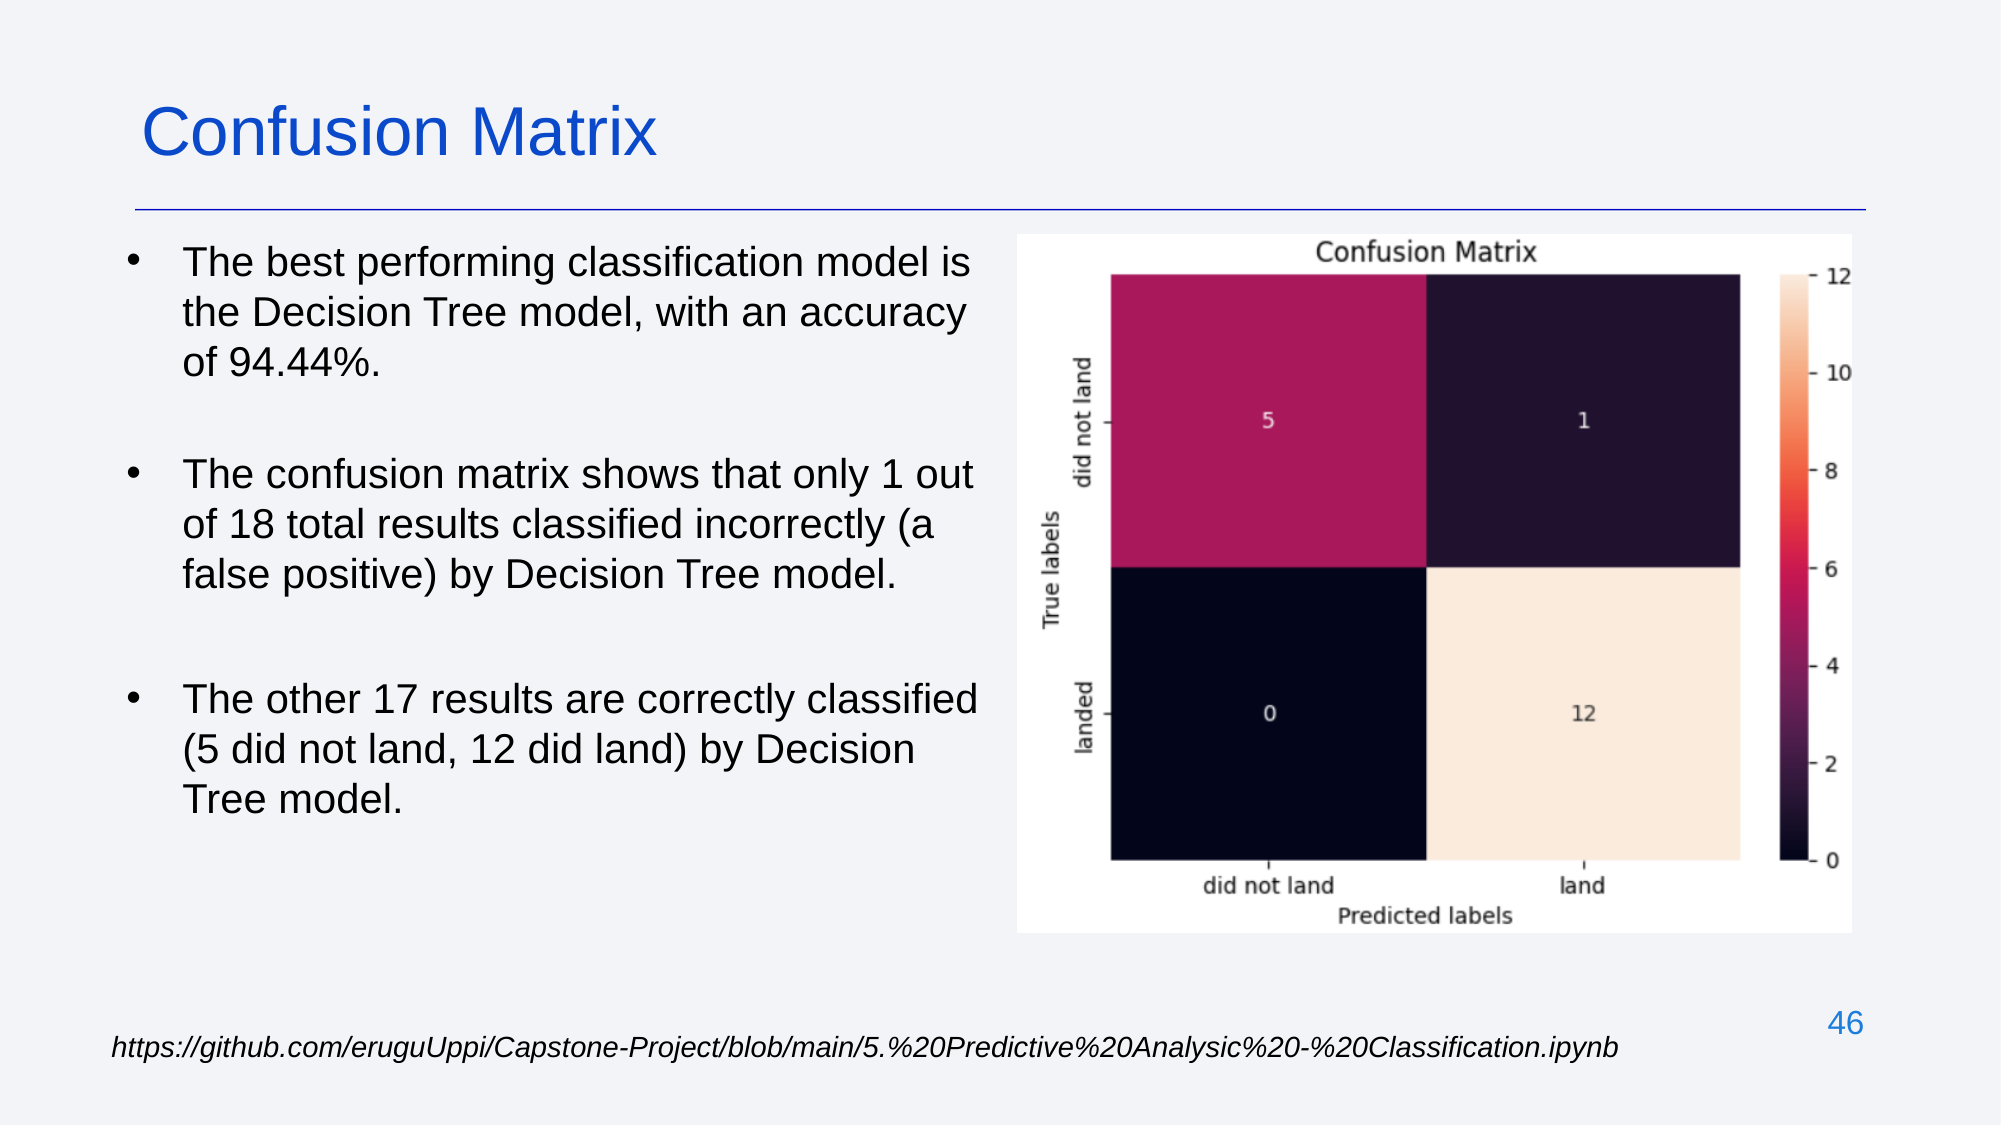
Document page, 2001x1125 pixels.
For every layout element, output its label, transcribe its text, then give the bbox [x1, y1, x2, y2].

text_box Confusion Matrix [126, 88, 1852, 179]
text_box https://github.com/eruguUppi/Capstone-Project/blob/main/5.%20Predictive%20Analysic%20-%20Classification.ipynb [96, 1013, 1716, 1078]
picture [0, 0, 2001, 1125]
text_box The best performing classification model is the Decision Tree model, with an accuracy of 94.44%. The confusion matrix shows that only 1 out of 18 total results classified incorrectly (a false positive) by Decision Tree model. The other 17 results are correctly classified (5 did not land, 12 did land) by Decision Tree model. [126, 234, 993, 1013]
slide_number ‹#› [1429, 988, 1880, 1055]
